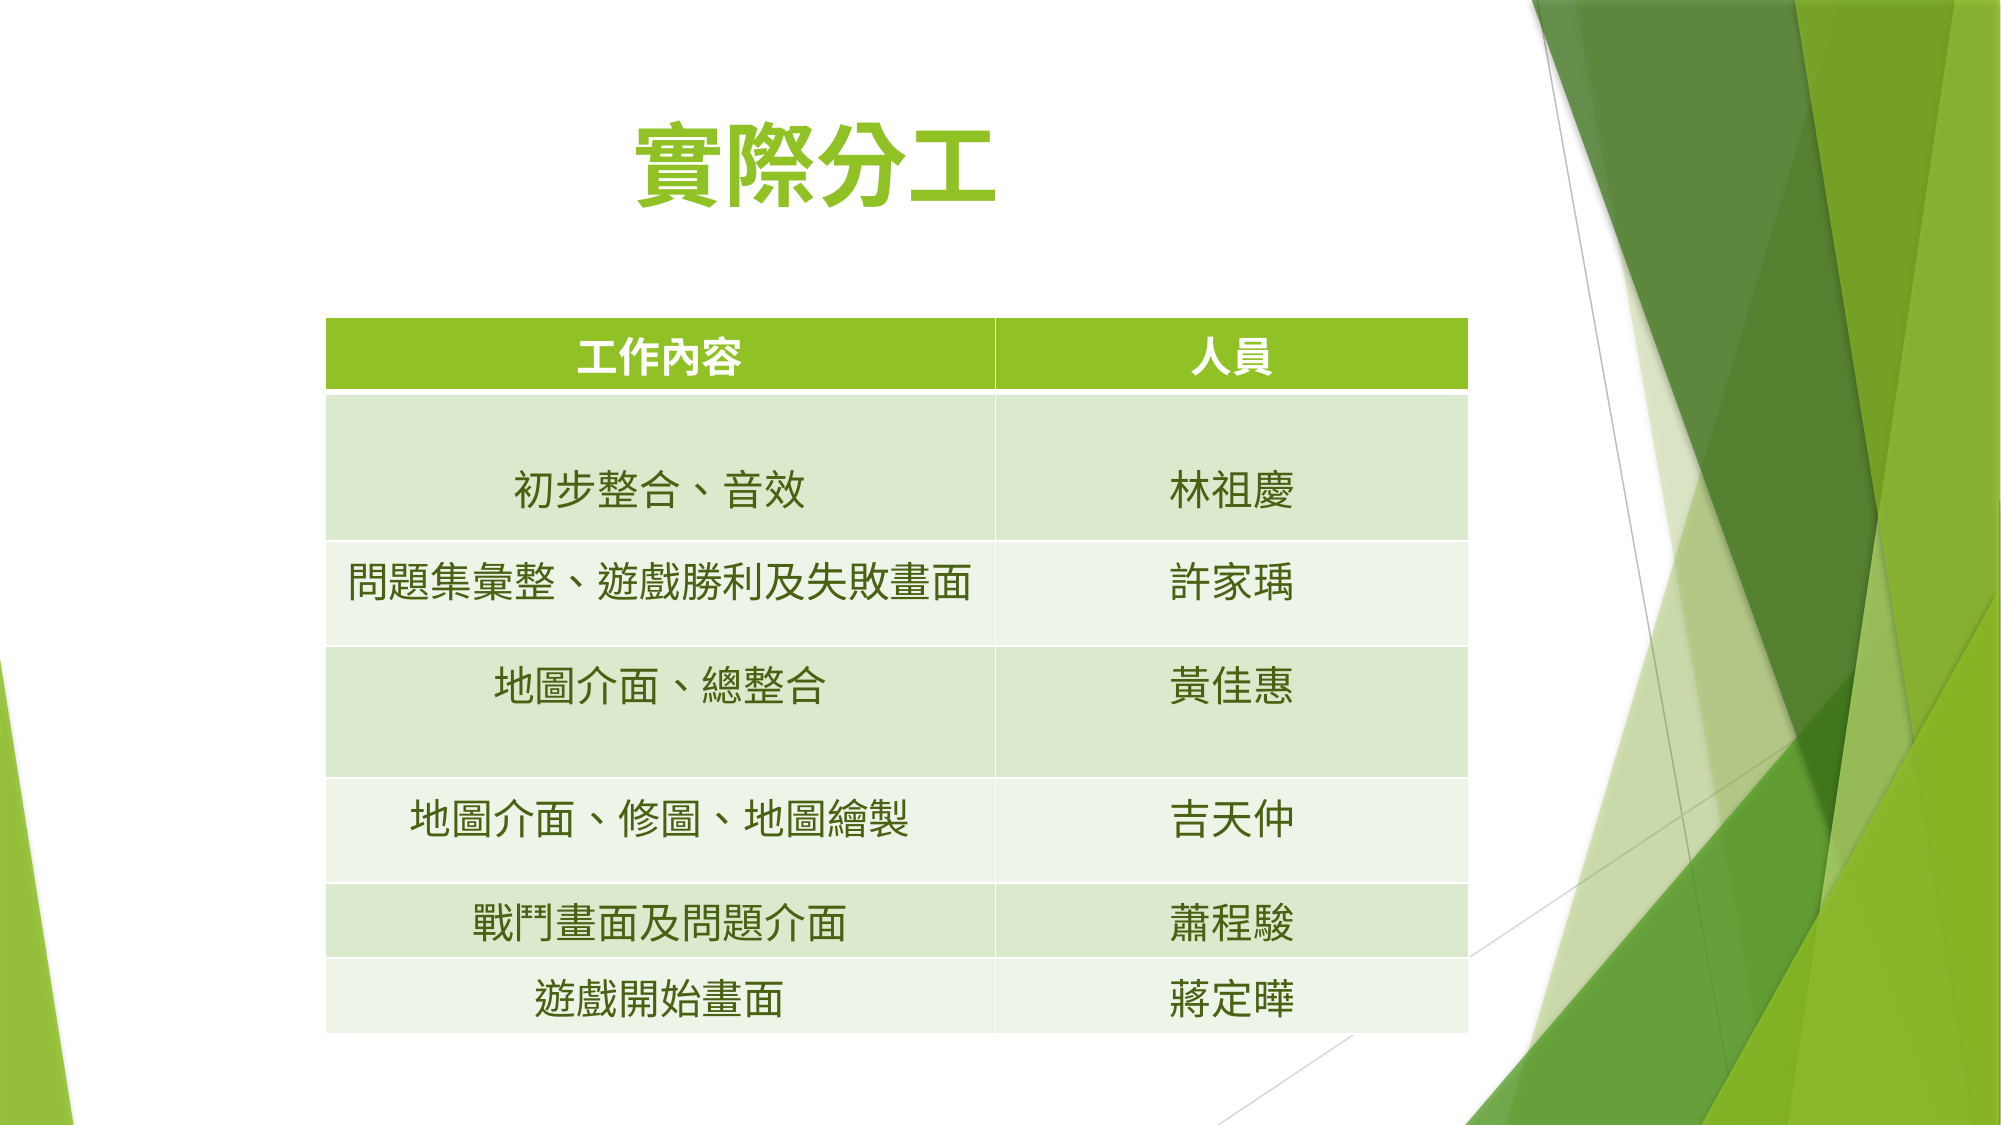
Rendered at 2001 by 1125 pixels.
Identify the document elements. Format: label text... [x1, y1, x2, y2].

table_cell 許家瑀 [996, 542, 1468, 645]
table_cell 問題集彙整、遊戲勝利及失敗畫面 [326, 542, 995, 645]
table_header 工作內容 [326, 318, 995, 389]
table_cell 地圖介面、總整合 [326, 647, 995, 777]
title 實際分工 [111, 99, 1522, 317]
table_cell 蕭程駿 [996, 884, 1468, 957]
table_cell 戰鬥畫面及問題介面 [326, 884, 995, 957]
table_cell 遊戲開始畫面 [326, 959, 995, 1033]
table_header 人員 [996, 318, 1468, 389]
table_cell 初步整合、音效 [326, 395, 995, 540]
table_cell 林祖慶 [996, 395, 1468, 540]
table_cell 黃佳惠 [996, 647, 1468, 777]
table_cell 地圖介面、修圖、地圖繪製 [326, 779, 995, 882]
table_cell 蔣定曄 [996, 959, 1468, 1033]
table_cell 吉天仲 [996, 779, 1468, 882]
